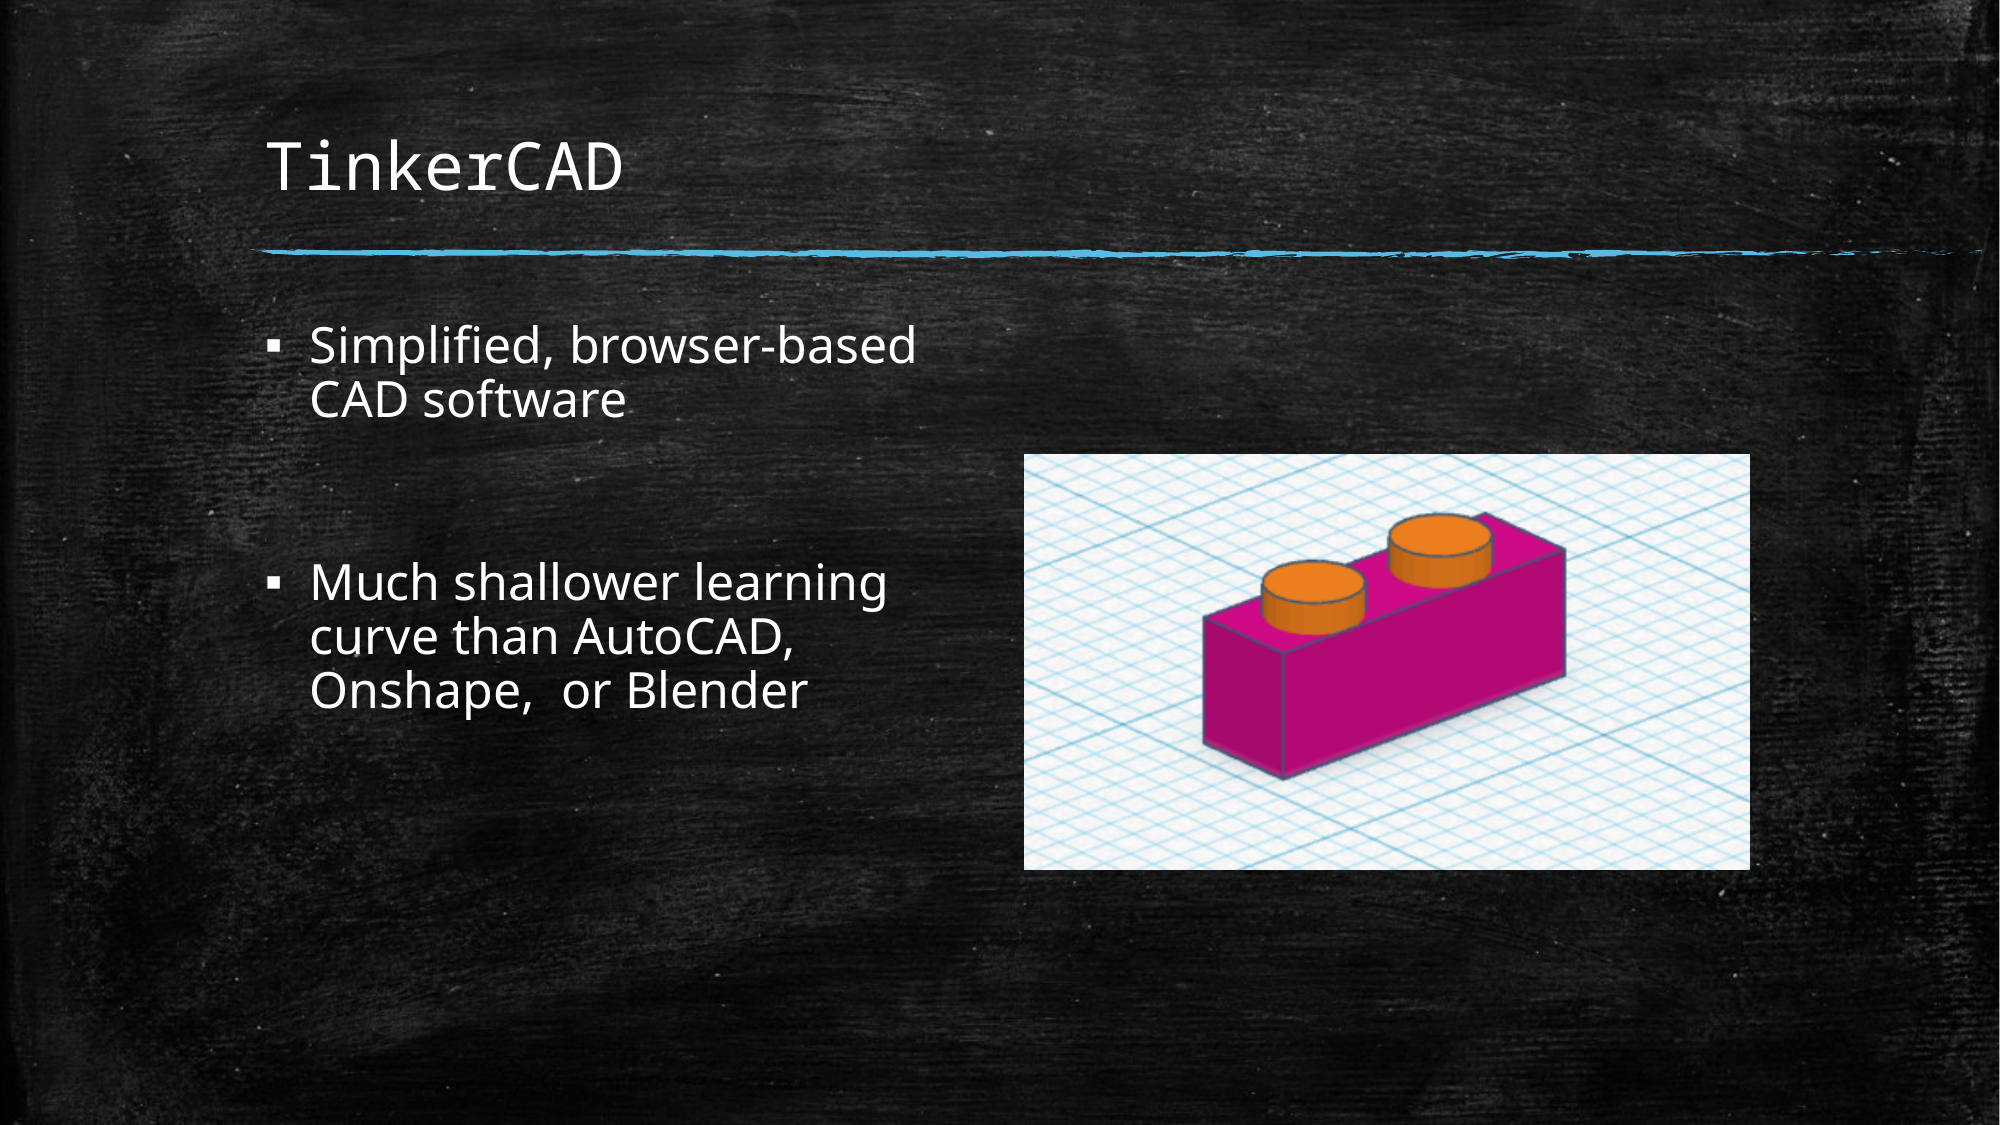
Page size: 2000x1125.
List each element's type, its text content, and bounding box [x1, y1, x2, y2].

title TinkerCAD [249, 45, 1750, 213]
list Simplified, browser-based CAD software Much shallower learning curve than AutoCAD, Onshape, or Blender [249, 312, 975, 1013]
picture [0, 0, 2000, 1125]
